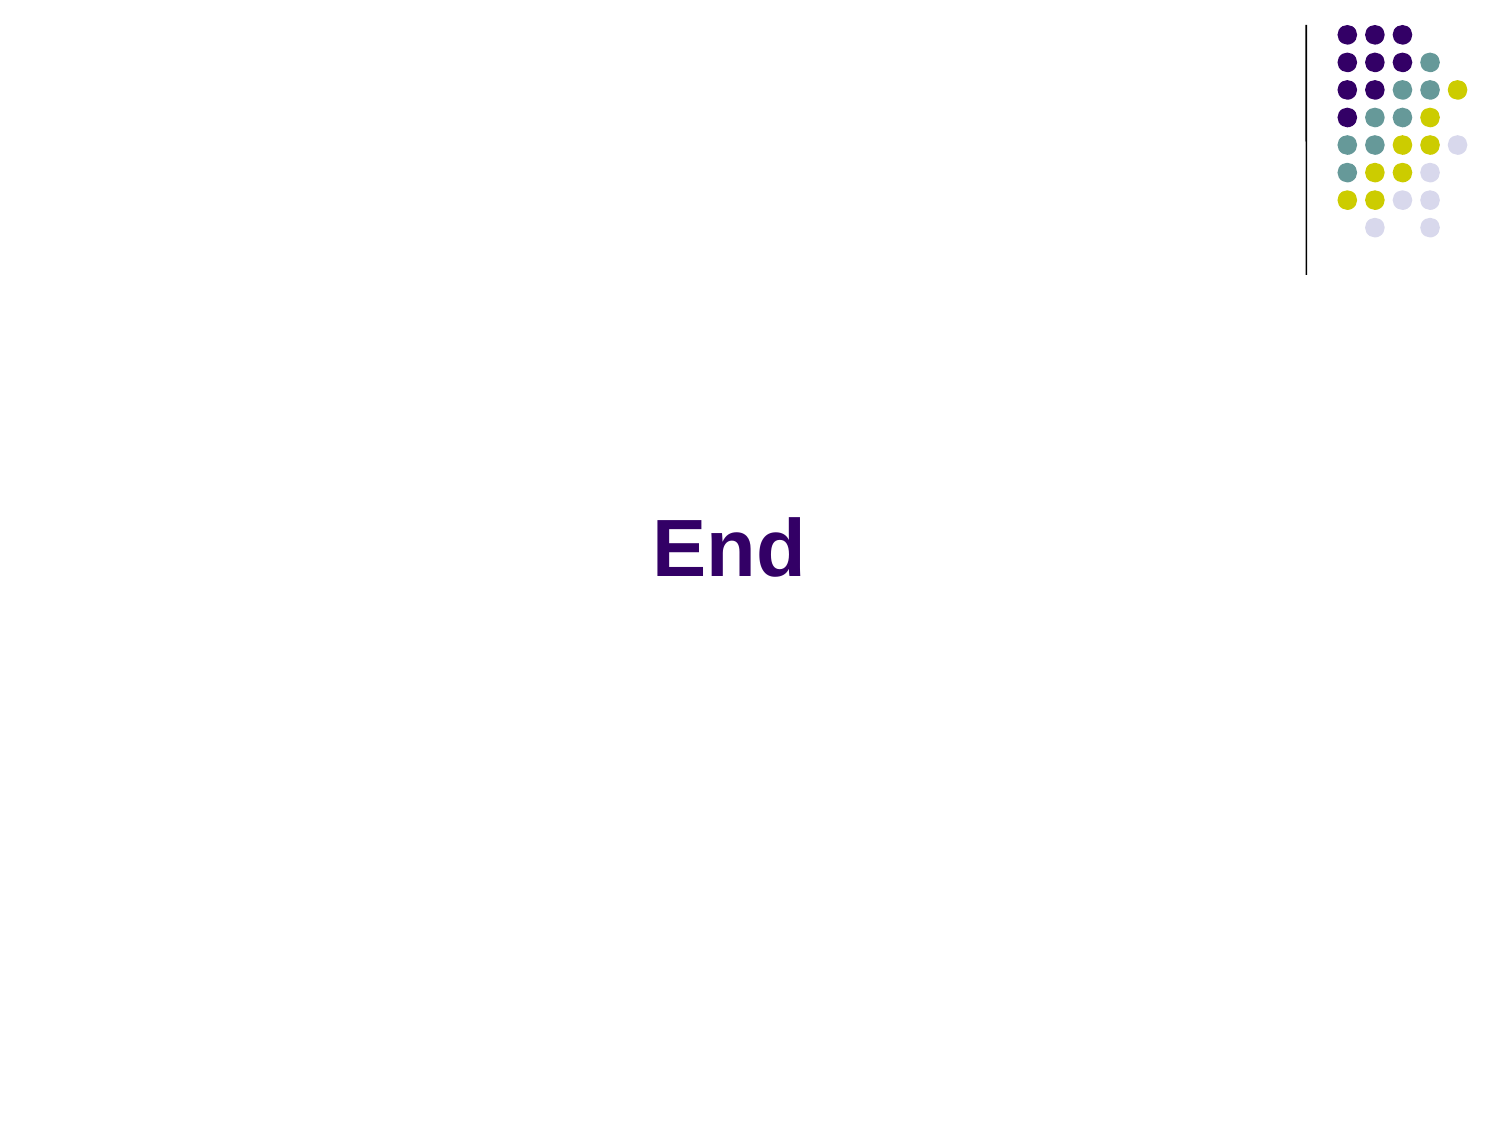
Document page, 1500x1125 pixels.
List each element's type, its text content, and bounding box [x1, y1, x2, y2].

text_box End [637, 487, 928, 625]
